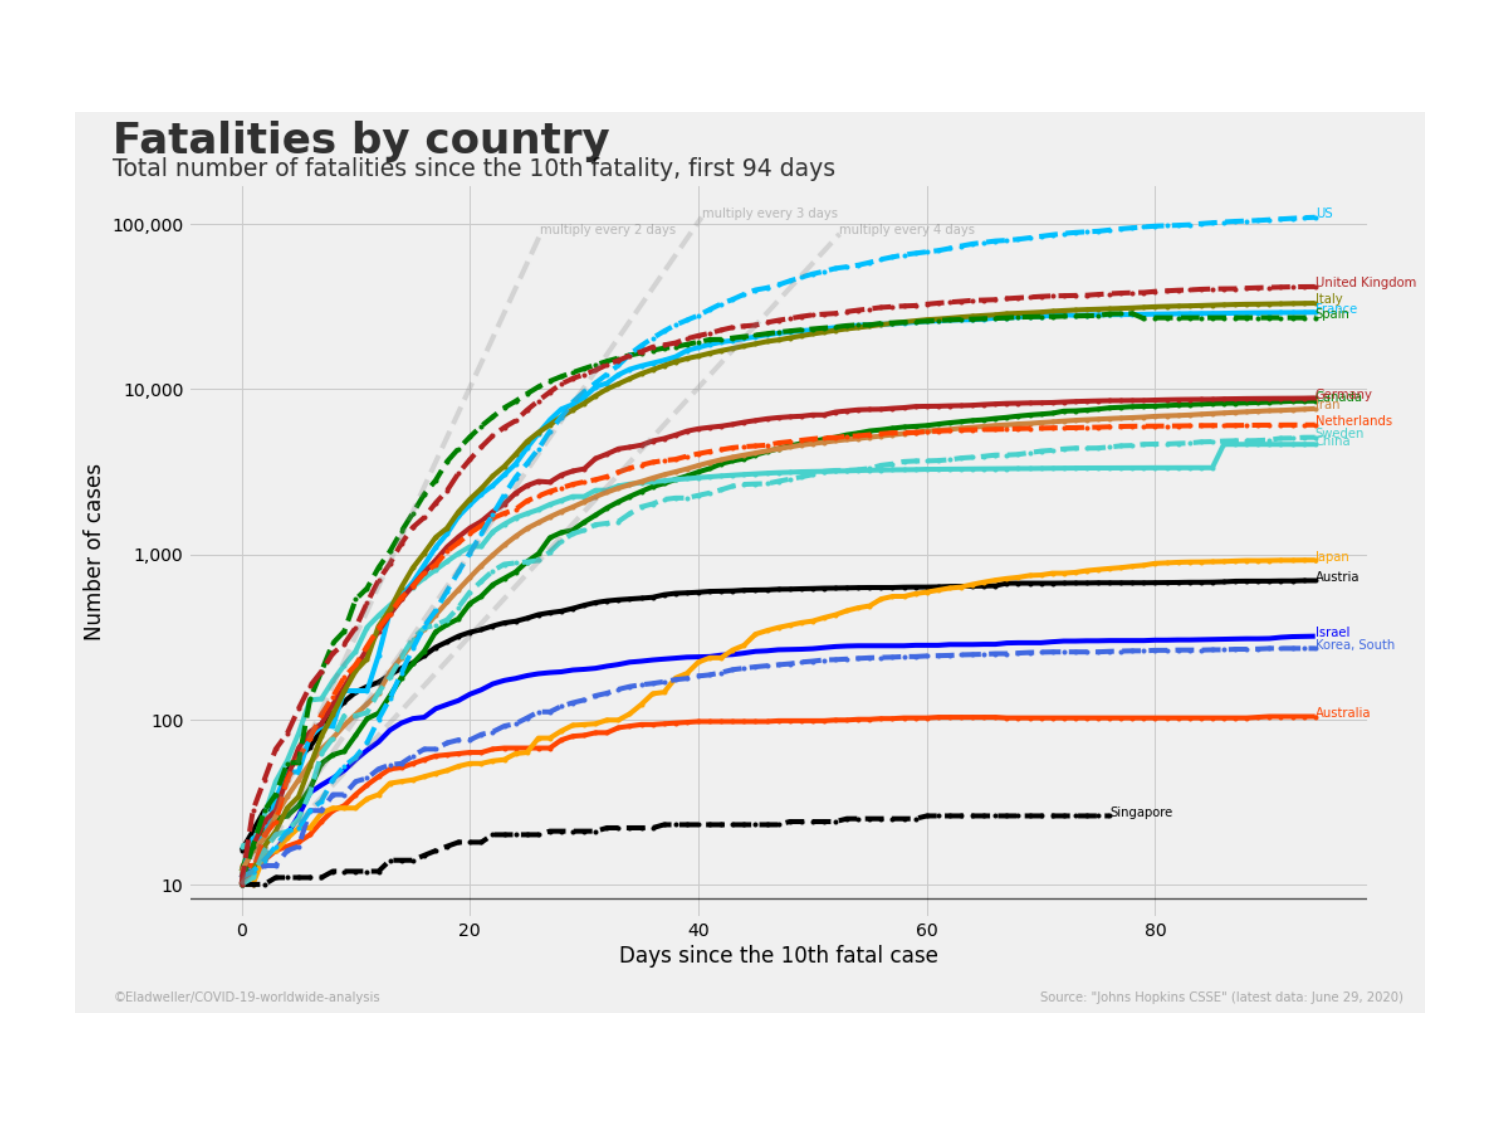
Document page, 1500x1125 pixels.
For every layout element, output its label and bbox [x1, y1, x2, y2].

picture [74, 112, 1426, 1013]
